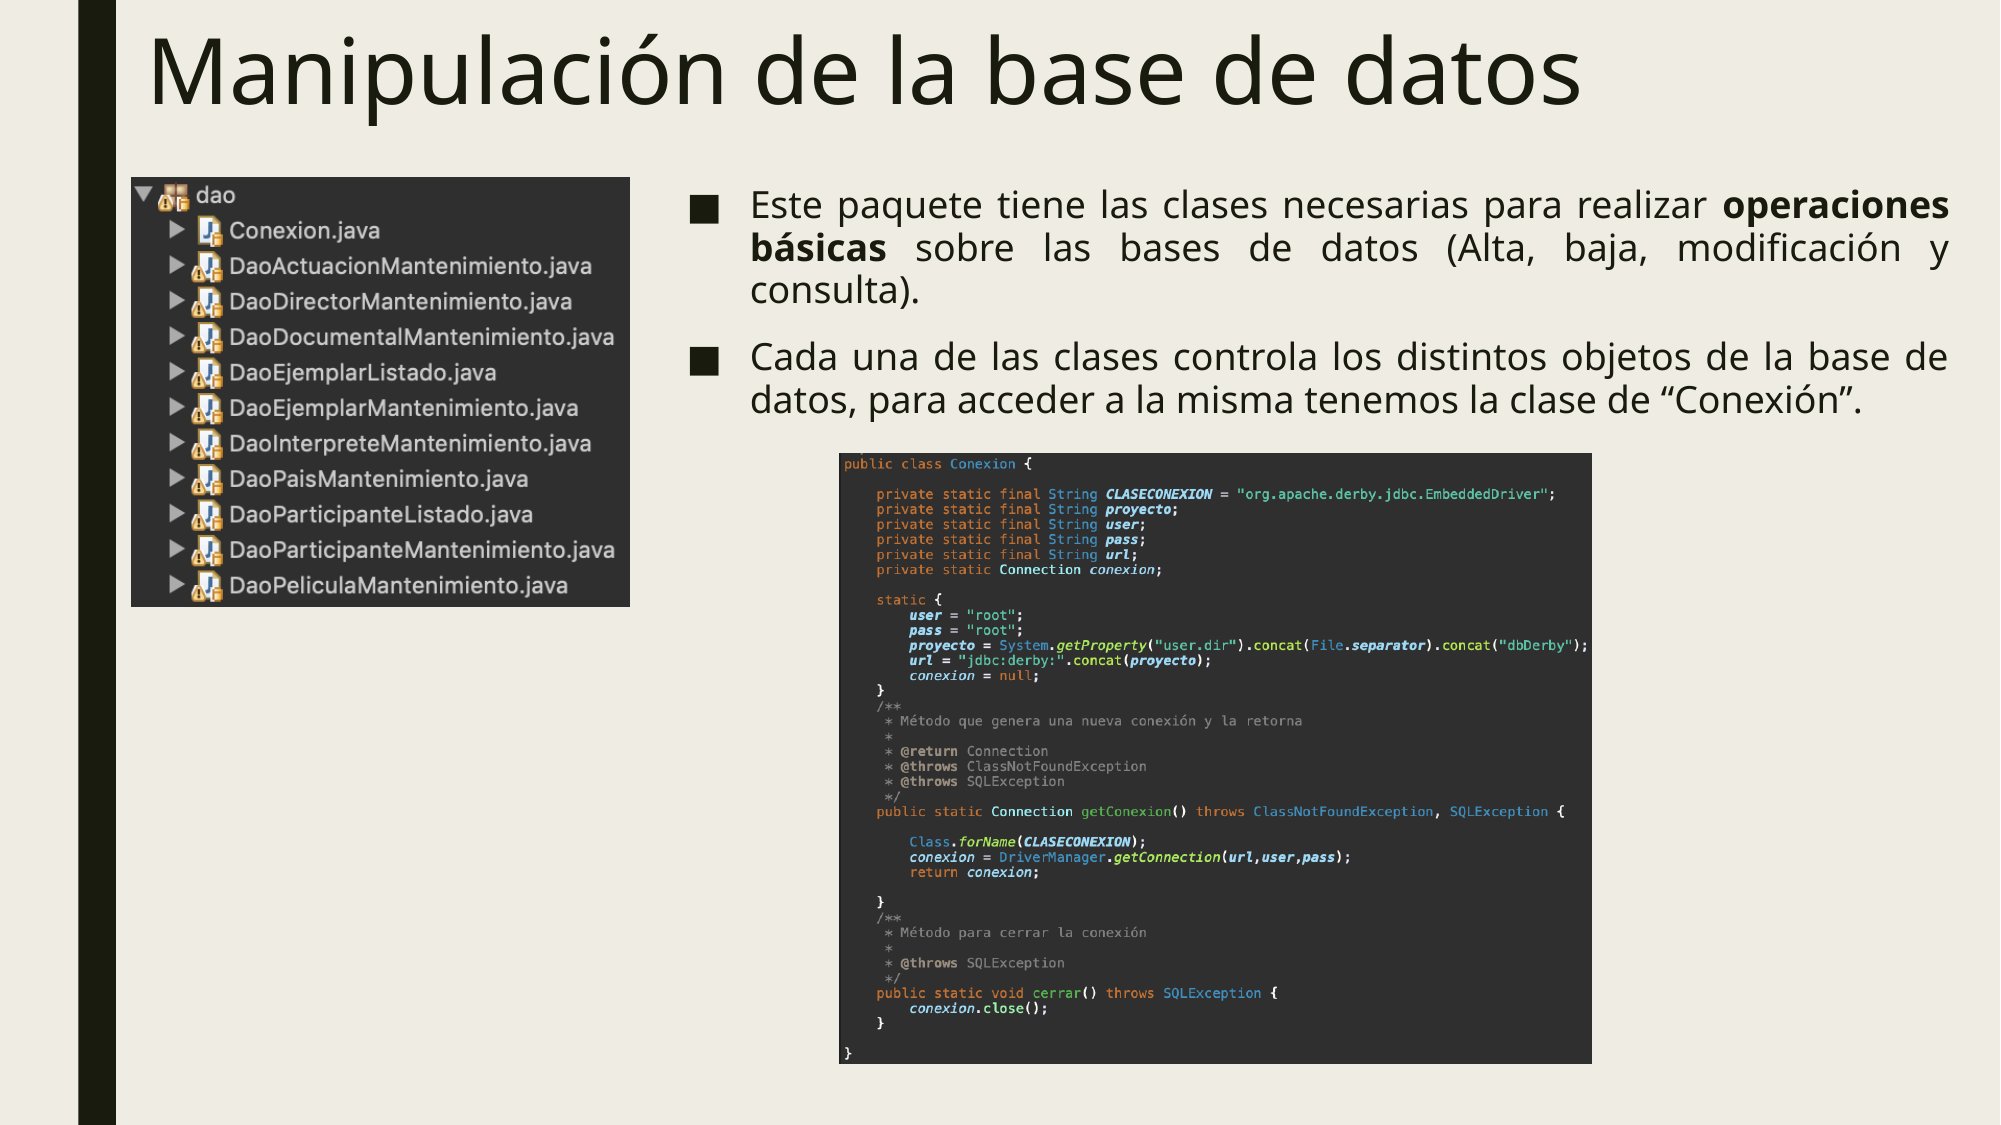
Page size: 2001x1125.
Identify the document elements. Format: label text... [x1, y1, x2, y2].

picture [839, 453, 1592, 1064]
list Este paquete tiene las clases necesarias para realizar operaciones básicas sobre las bases de datos (Alta, baja, modificación y consulta). Cada una de las clases controla los distintos objetos de la base de datos, para acceder a la misma tenemos la clase de “Conexión”. [671, 177, 1966, 676]
picture [131, 177, 630, 607]
title Manipulación de la base de datos [131, 19, 1707, 163]
